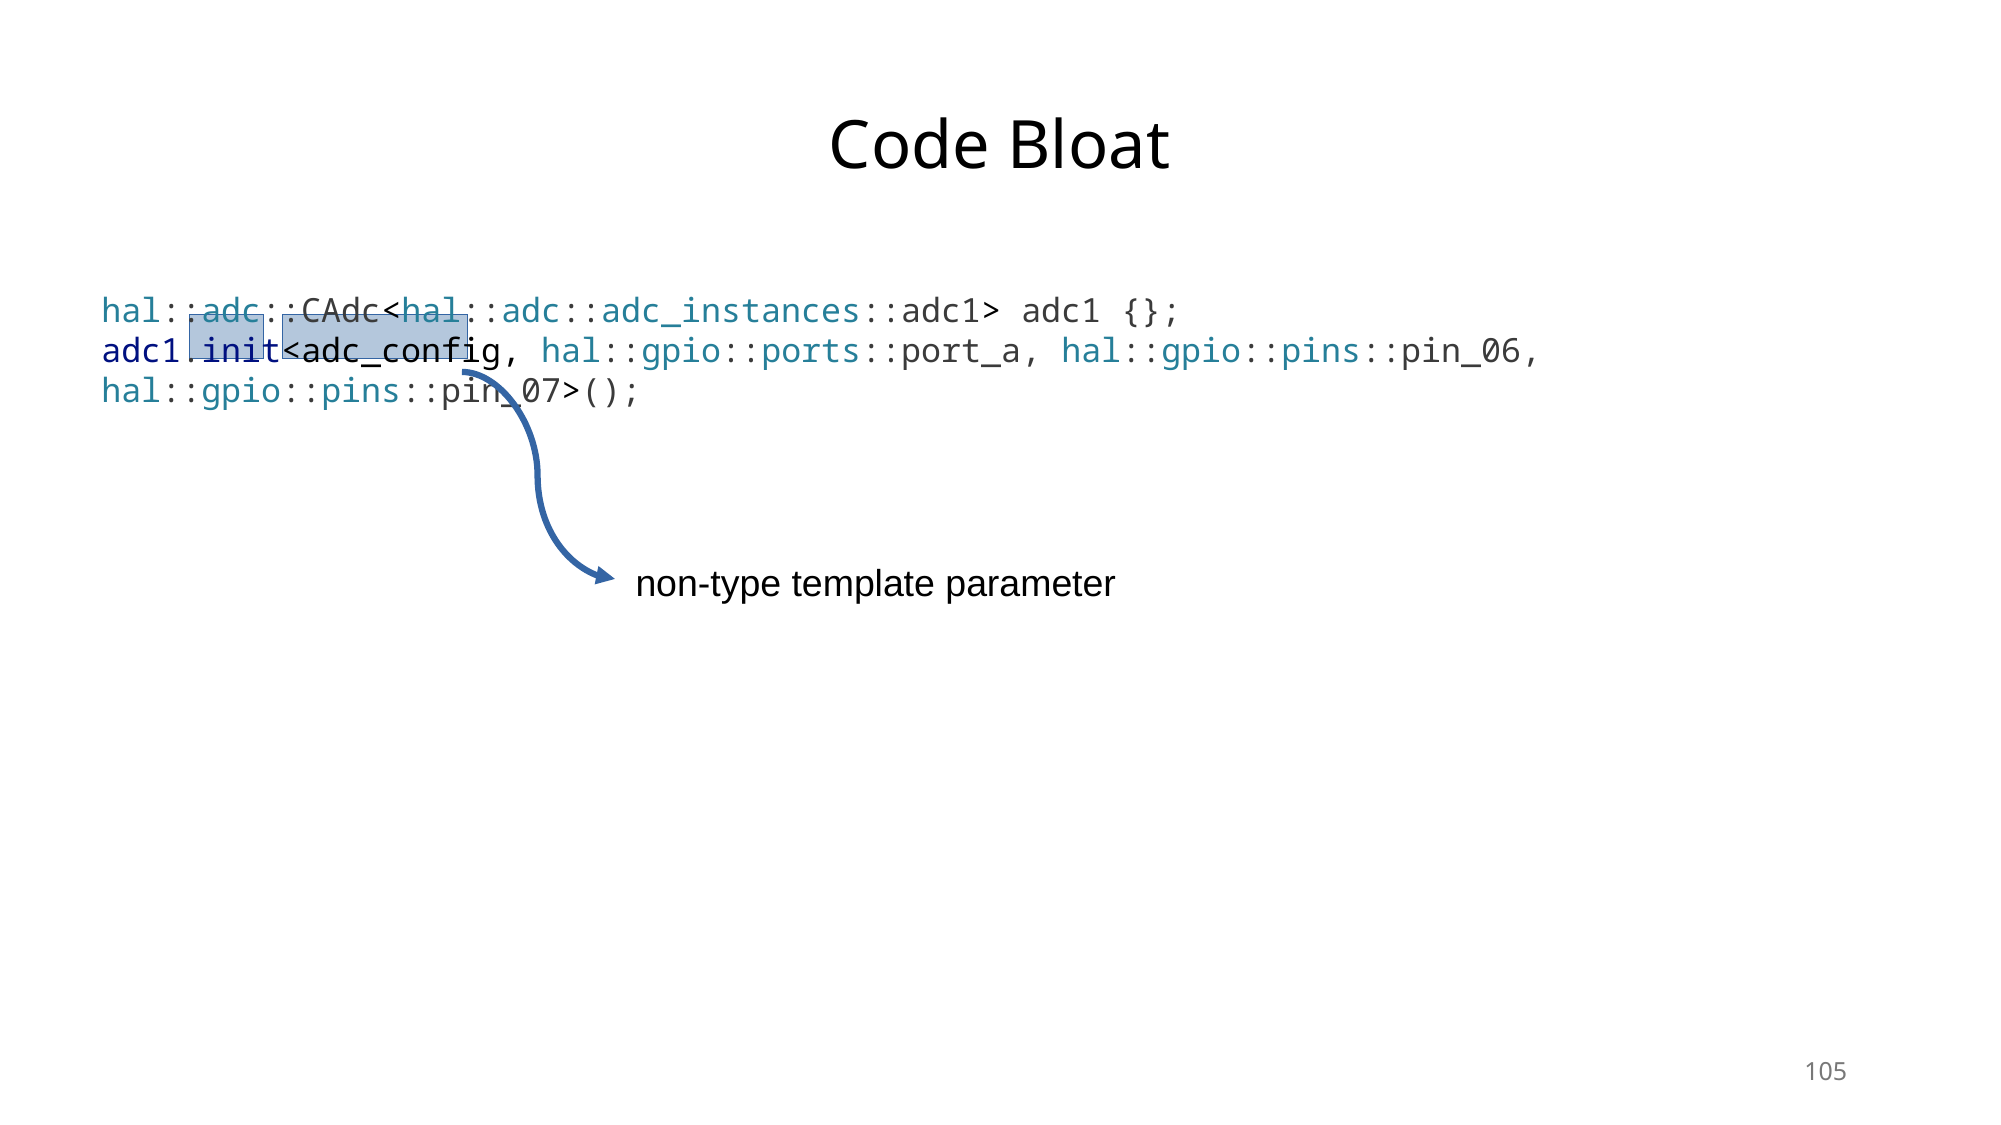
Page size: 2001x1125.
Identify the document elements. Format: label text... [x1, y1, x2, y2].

text_box Code Bloat [317, 103, 1683, 270]
text_box non-type template parameter [620, 551, 1191, 615]
slide_number 105 [1412, 1042, 1862, 1102]
text_box [461, 371, 615, 584]
text_box hal::adc::CAdc<hal::adc::adc_instances::adc1> adc1 {}; adc1.init<adc_config, hal::gpio::ports::port_a, hal::gpio::pins::pin_06, hal::gpio::pins::pin_07>(); [86, 281, 1941, 364]
